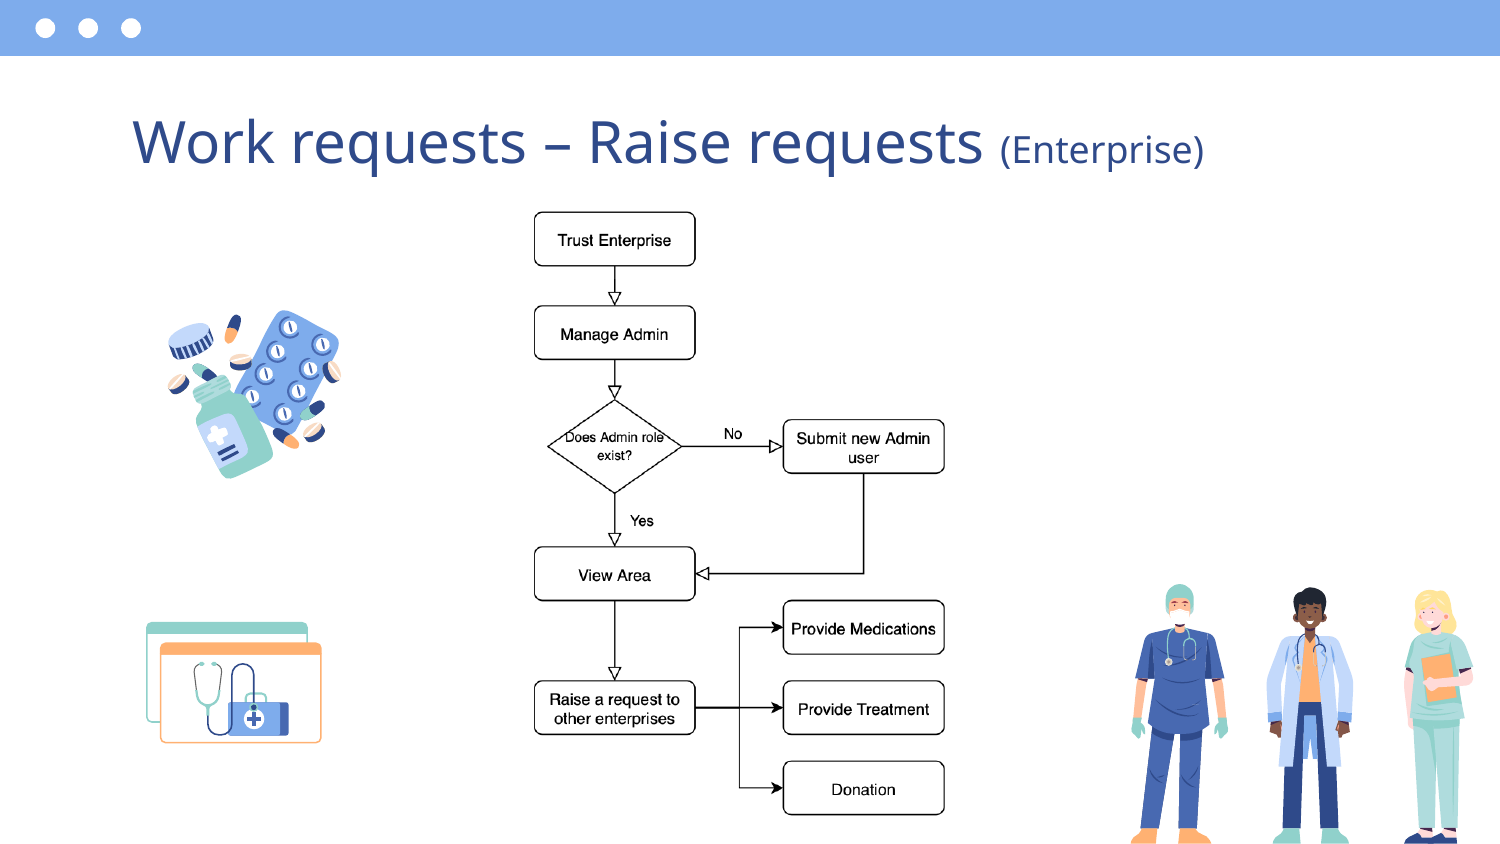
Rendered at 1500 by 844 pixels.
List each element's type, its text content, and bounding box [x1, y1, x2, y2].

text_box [146, 622, 308, 723]
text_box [1130, 583, 1229, 844]
picture [469, 185, 1020, 844]
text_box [1403, 589, 1475, 844]
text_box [192, 661, 289, 736]
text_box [166, 309, 343, 480]
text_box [160, 643, 322, 743]
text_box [1266, 587, 1354, 844]
title Work requests – Raise requests (Enterprise) [117, 90, 1383, 167]
